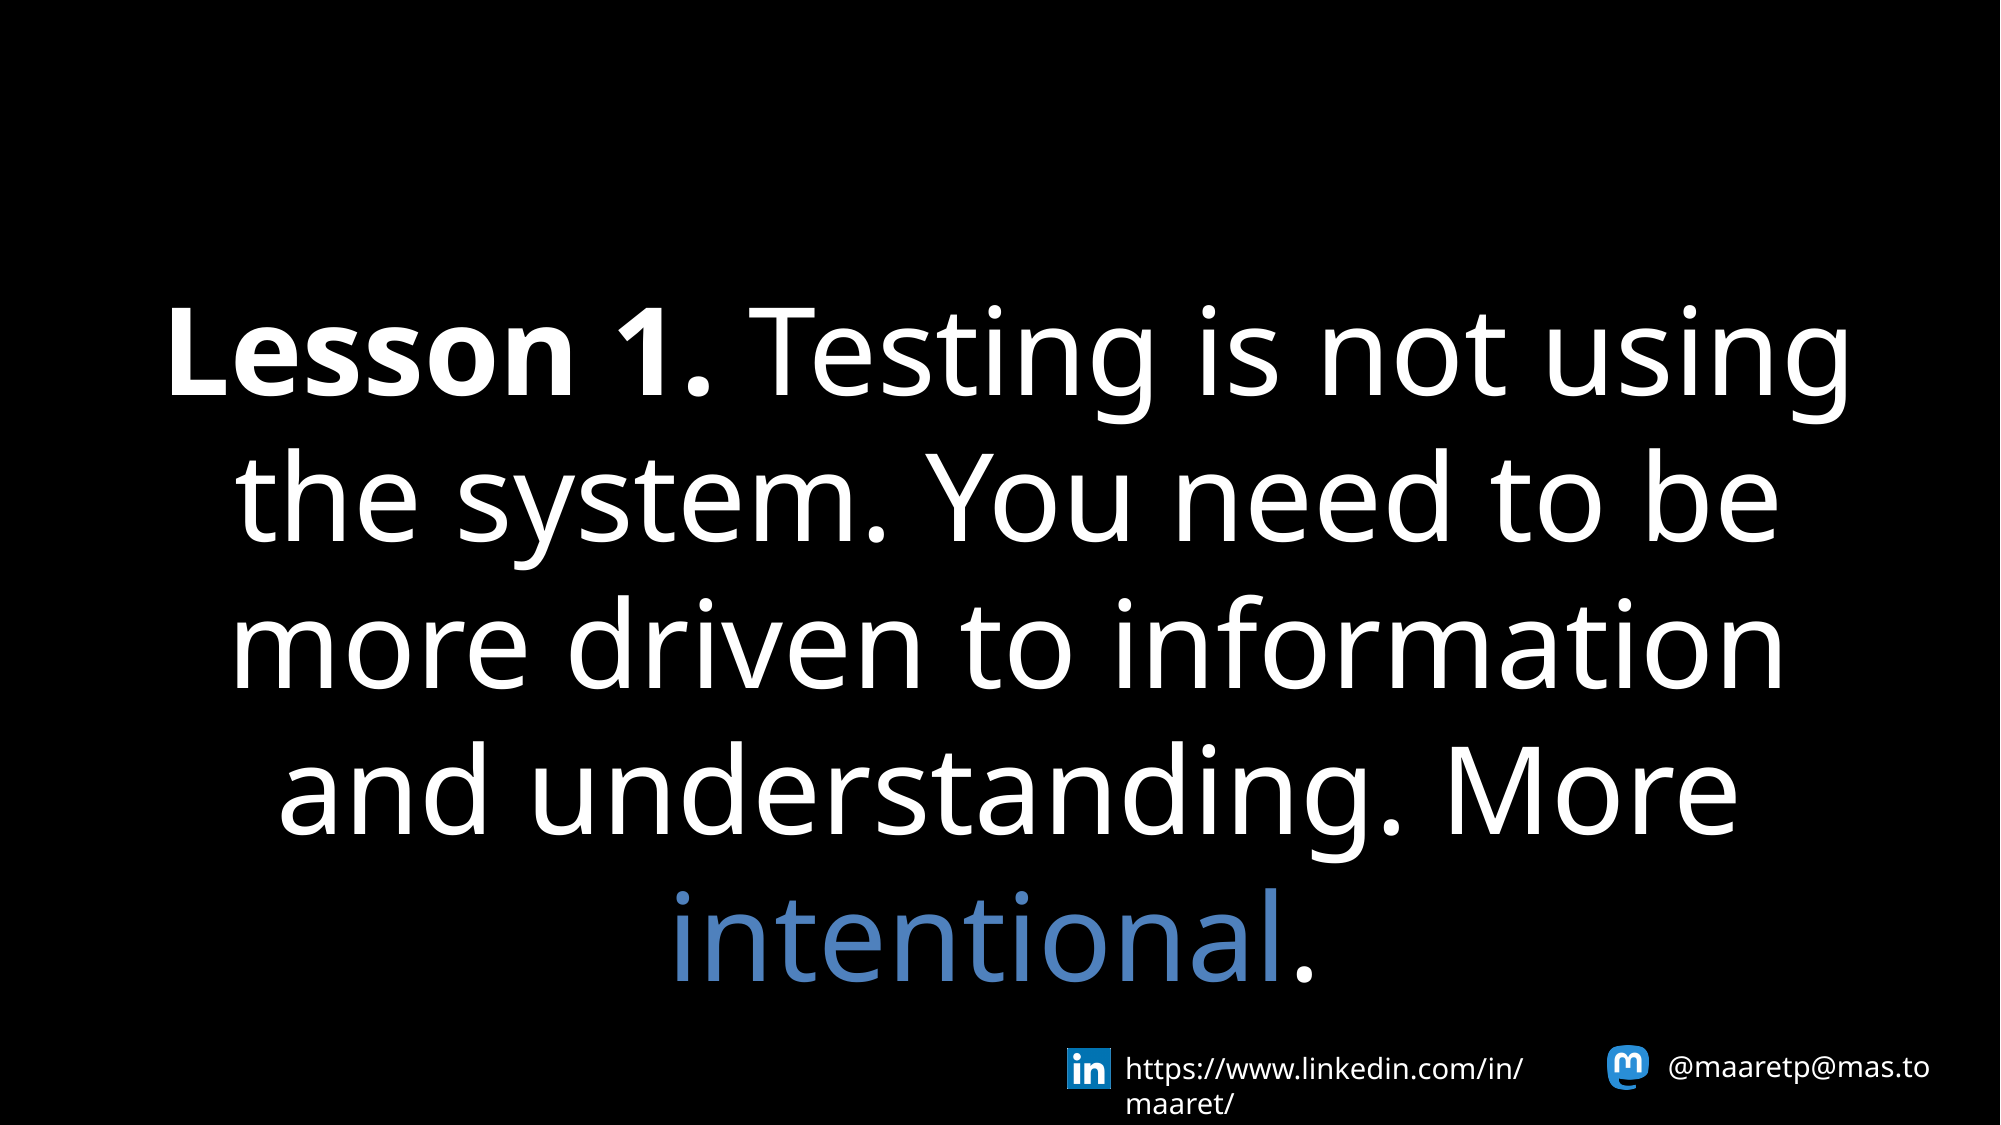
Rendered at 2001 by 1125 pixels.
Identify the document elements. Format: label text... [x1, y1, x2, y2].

picture [1067, 1048, 1111, 1089]
text_box Lesson 1. Testing is not using the system. You need to be more driven to information and understanding. More intentional. [114, 265, 1906, 1014]
picture [1607, 1045, 1649, 1090]
